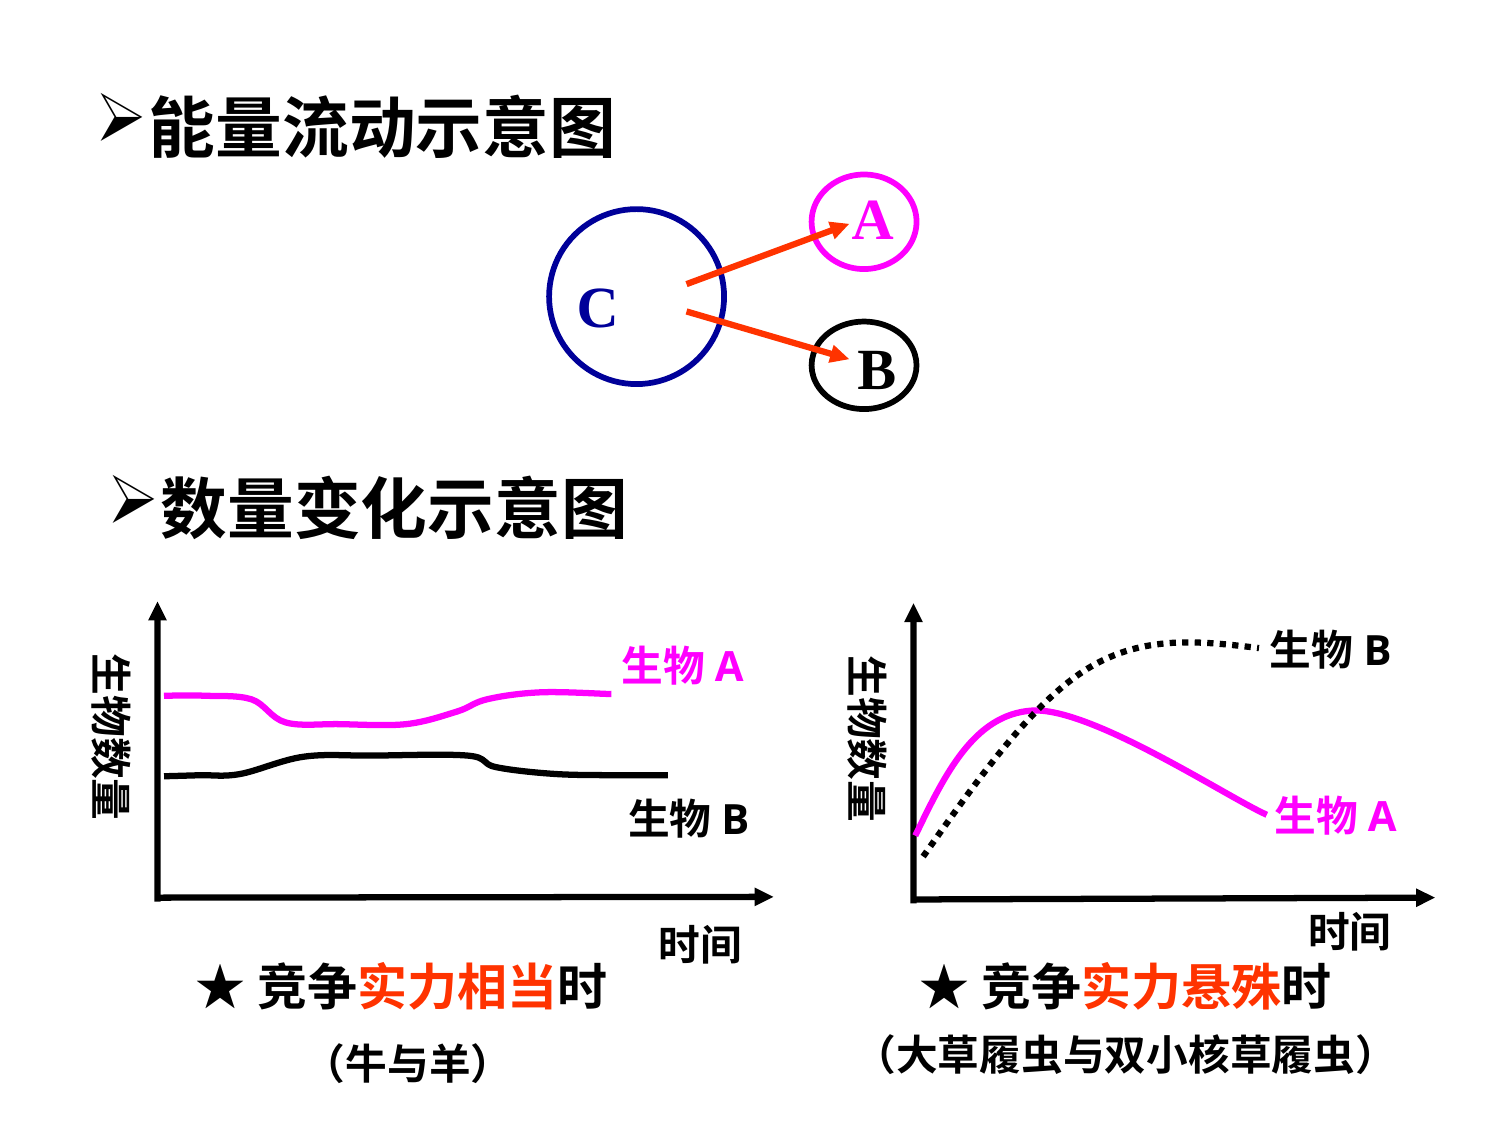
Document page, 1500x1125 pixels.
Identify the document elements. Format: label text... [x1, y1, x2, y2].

text_box [1305, 891, 1435, 904]
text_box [163, 632, 805, 852]
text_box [811, 321, 917, 410]
text_box [907, 603, 920, 831]
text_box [686, 223, 850, 360]
text_box 时间 [643, 910, 757, 976]
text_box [915, 616, 1409, 857]
text_box 生物数量 [64, 638, 145, 852]
text_box 能量流动示意图 [80, 78, 632, 173]
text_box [811, 173, 917, 269]
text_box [549, 209, 725, 385]
text_box ★竞争实力悬殊时 （大草履虫与双小核草履虫） [804, 952, 1447, 1087]
text_box [151, 601, 164, 897]
text_box 生物数量 [820, 640, 901, 854]
text_box 数量变化示意图 [92, 459, 644, 555]
text_box ★竞争实力相当时 （牛与羊） [180, 952, 623, 1097]
text_box 时间 [1293, 898, 1407, 952]
text_box [157, 890, 774, 904]
